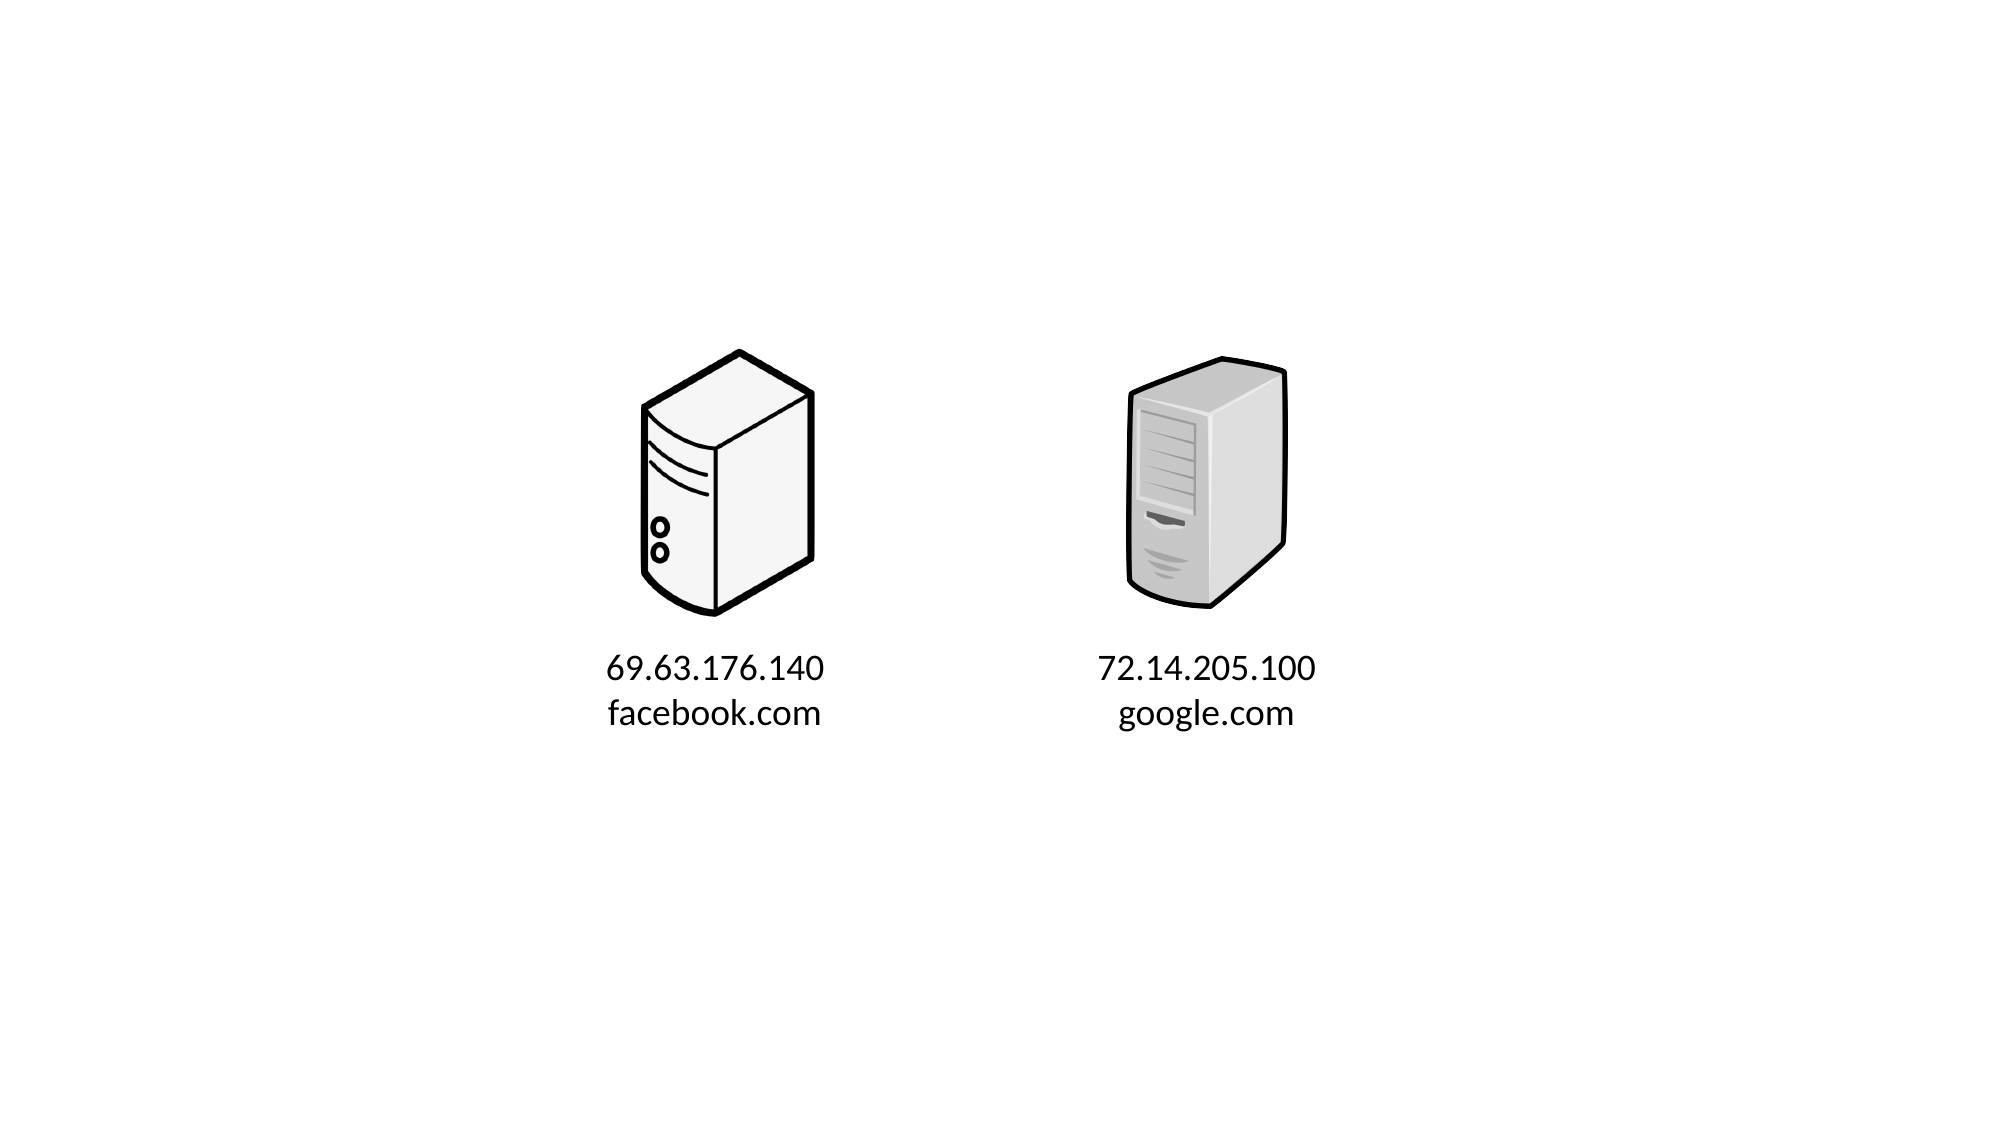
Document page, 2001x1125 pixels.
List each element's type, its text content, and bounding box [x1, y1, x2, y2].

picture [1125, 356, 1288, 610]
text_box 72.14.205.100 google.com [1063, 635, 1350, 740]
picture [541, 330, 914, 636]
text_box 69.63.176.140 facebook.com [516, 635, 914, 740]
